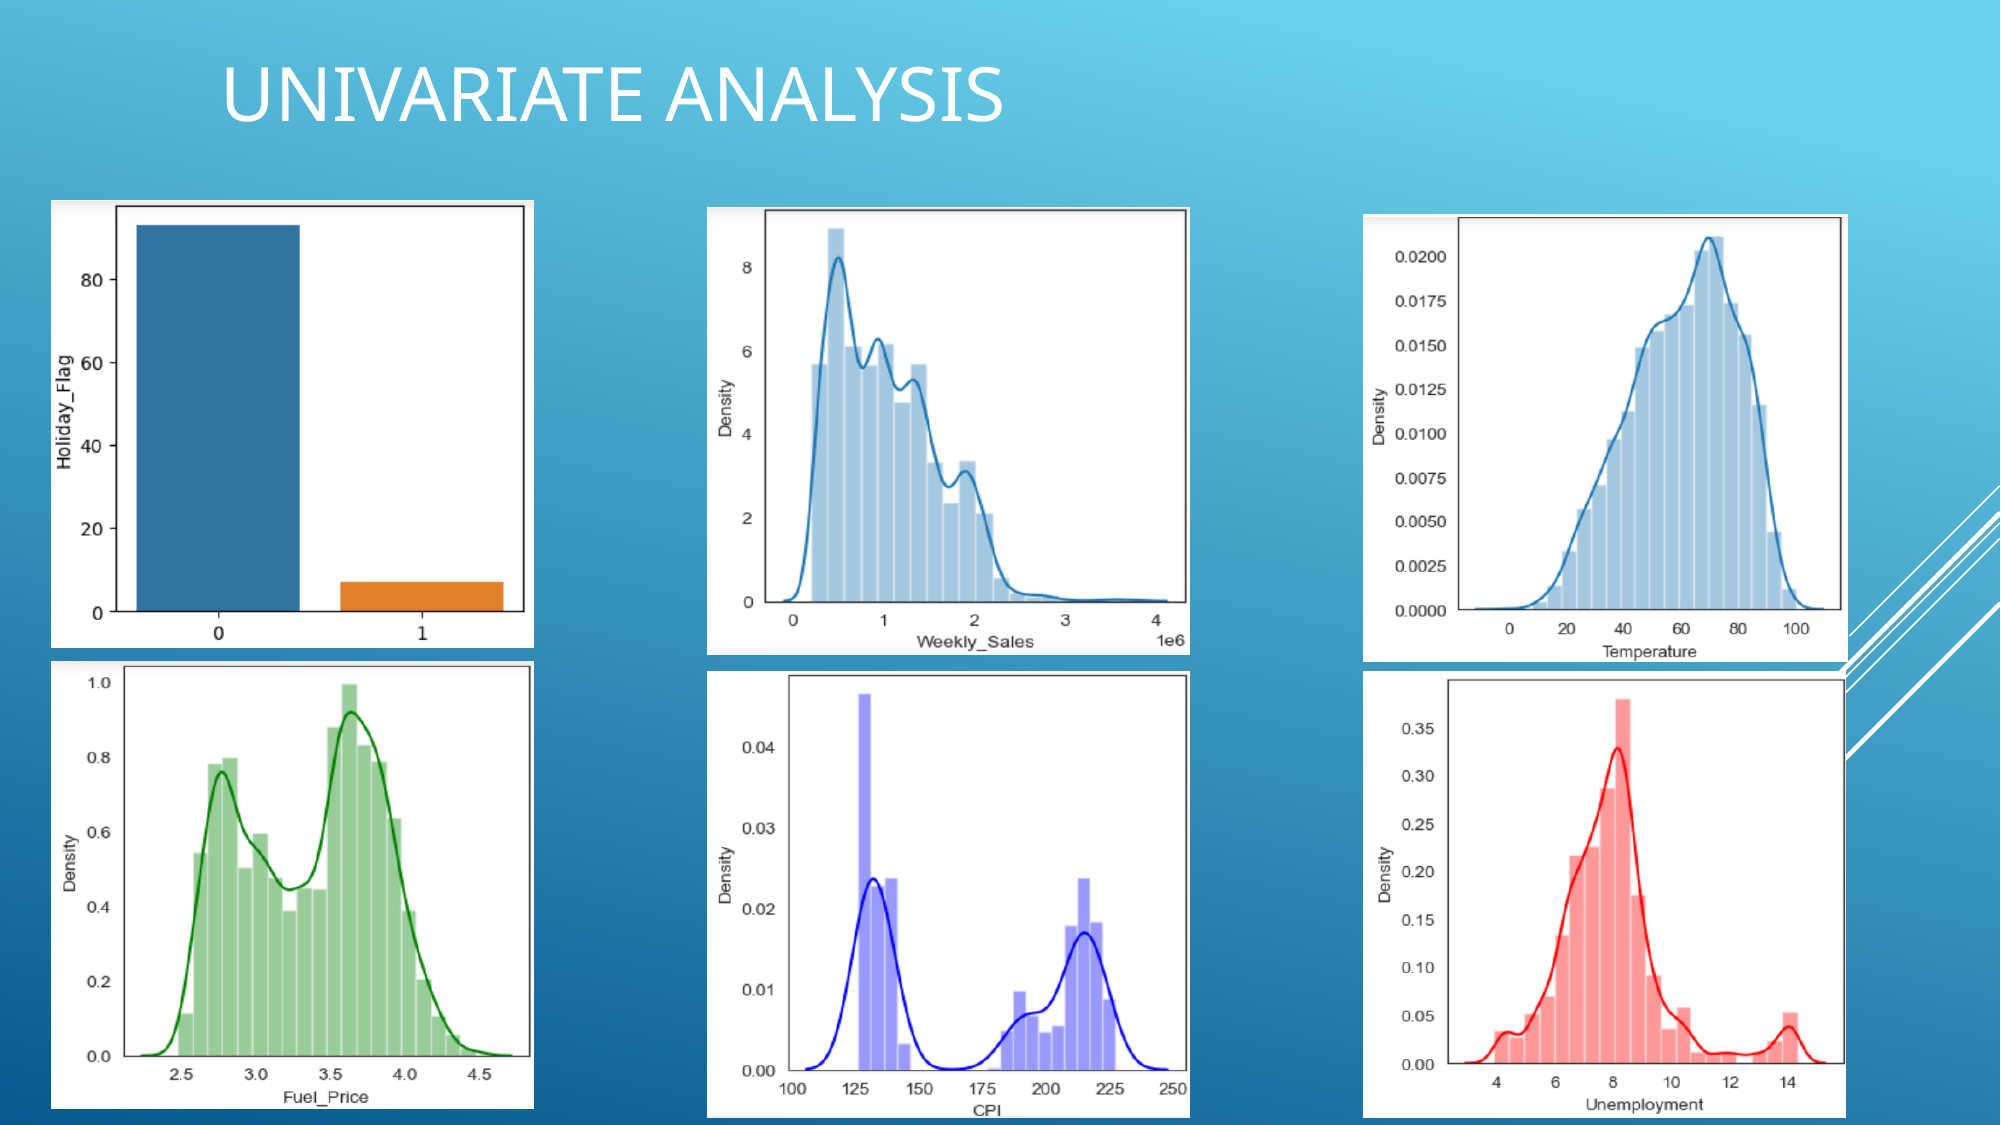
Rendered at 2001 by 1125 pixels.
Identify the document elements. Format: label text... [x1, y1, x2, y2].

picture [50, 200, 535, 648]
picture [1362, 670, 1847, 1119]
title Univariate Analysis [205, 0, 1606, 215]
picture [706, 670, 1191, 1119]
picture [706, 207, 1191, 655]
picture [1362, 214, 1849, 663]
picture [50, 661, 535, 1109]
